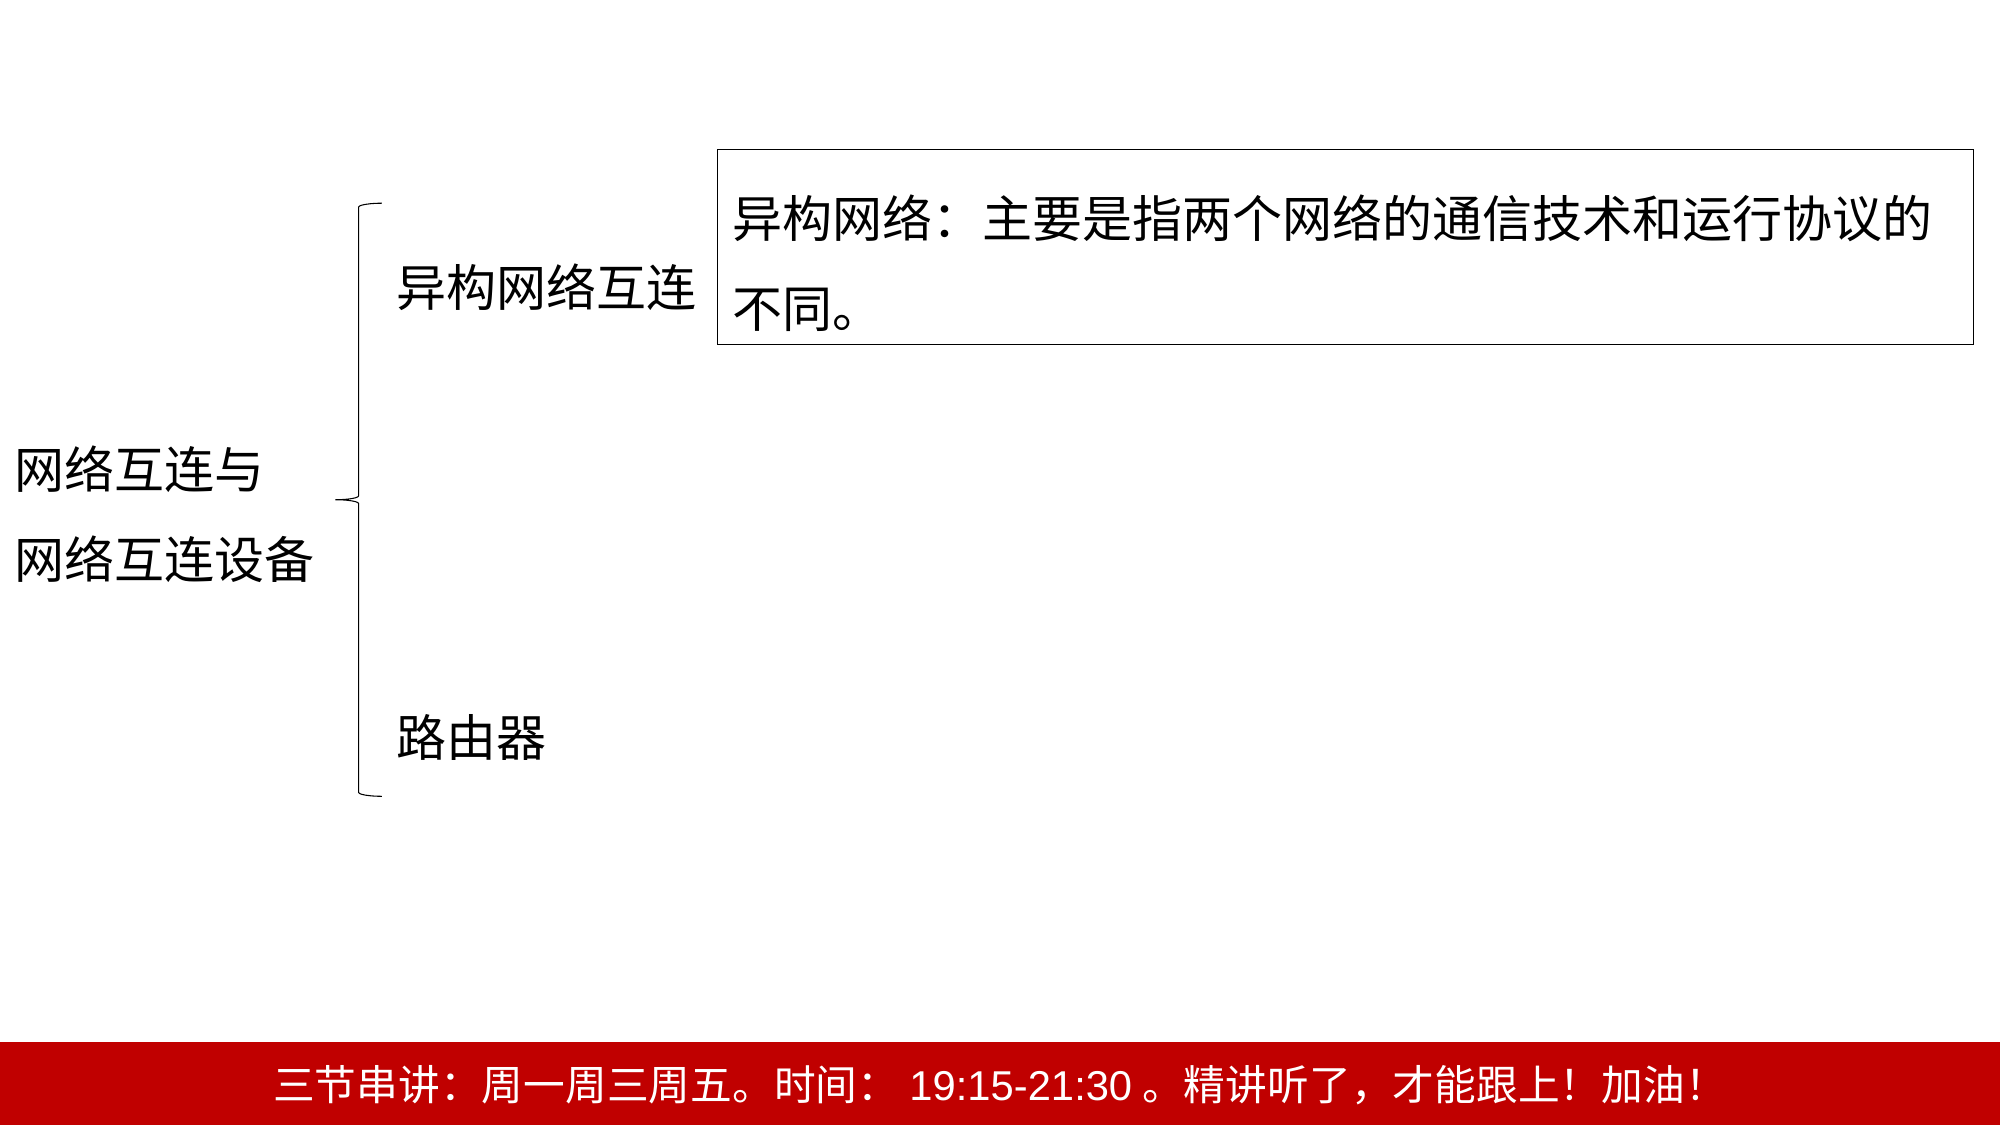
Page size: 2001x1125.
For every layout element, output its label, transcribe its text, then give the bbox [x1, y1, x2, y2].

text_box 异构网络：主要是指两个网络的通信技术和运行协议的不同。 [717, 149, 1974, 345]
text_box [335, 202, 382, 797]
text_box 网络互连与 网络互连设备 [0, 401, 358, 597]
text_box 三节串讲：周一周三周五。时间：19:15-21:30。精讲听了，才能跟上！加油！ [0, 1042, 2000, 1125]
text_box 异构网络互连 路由器 [382, 219, 961, 775]
